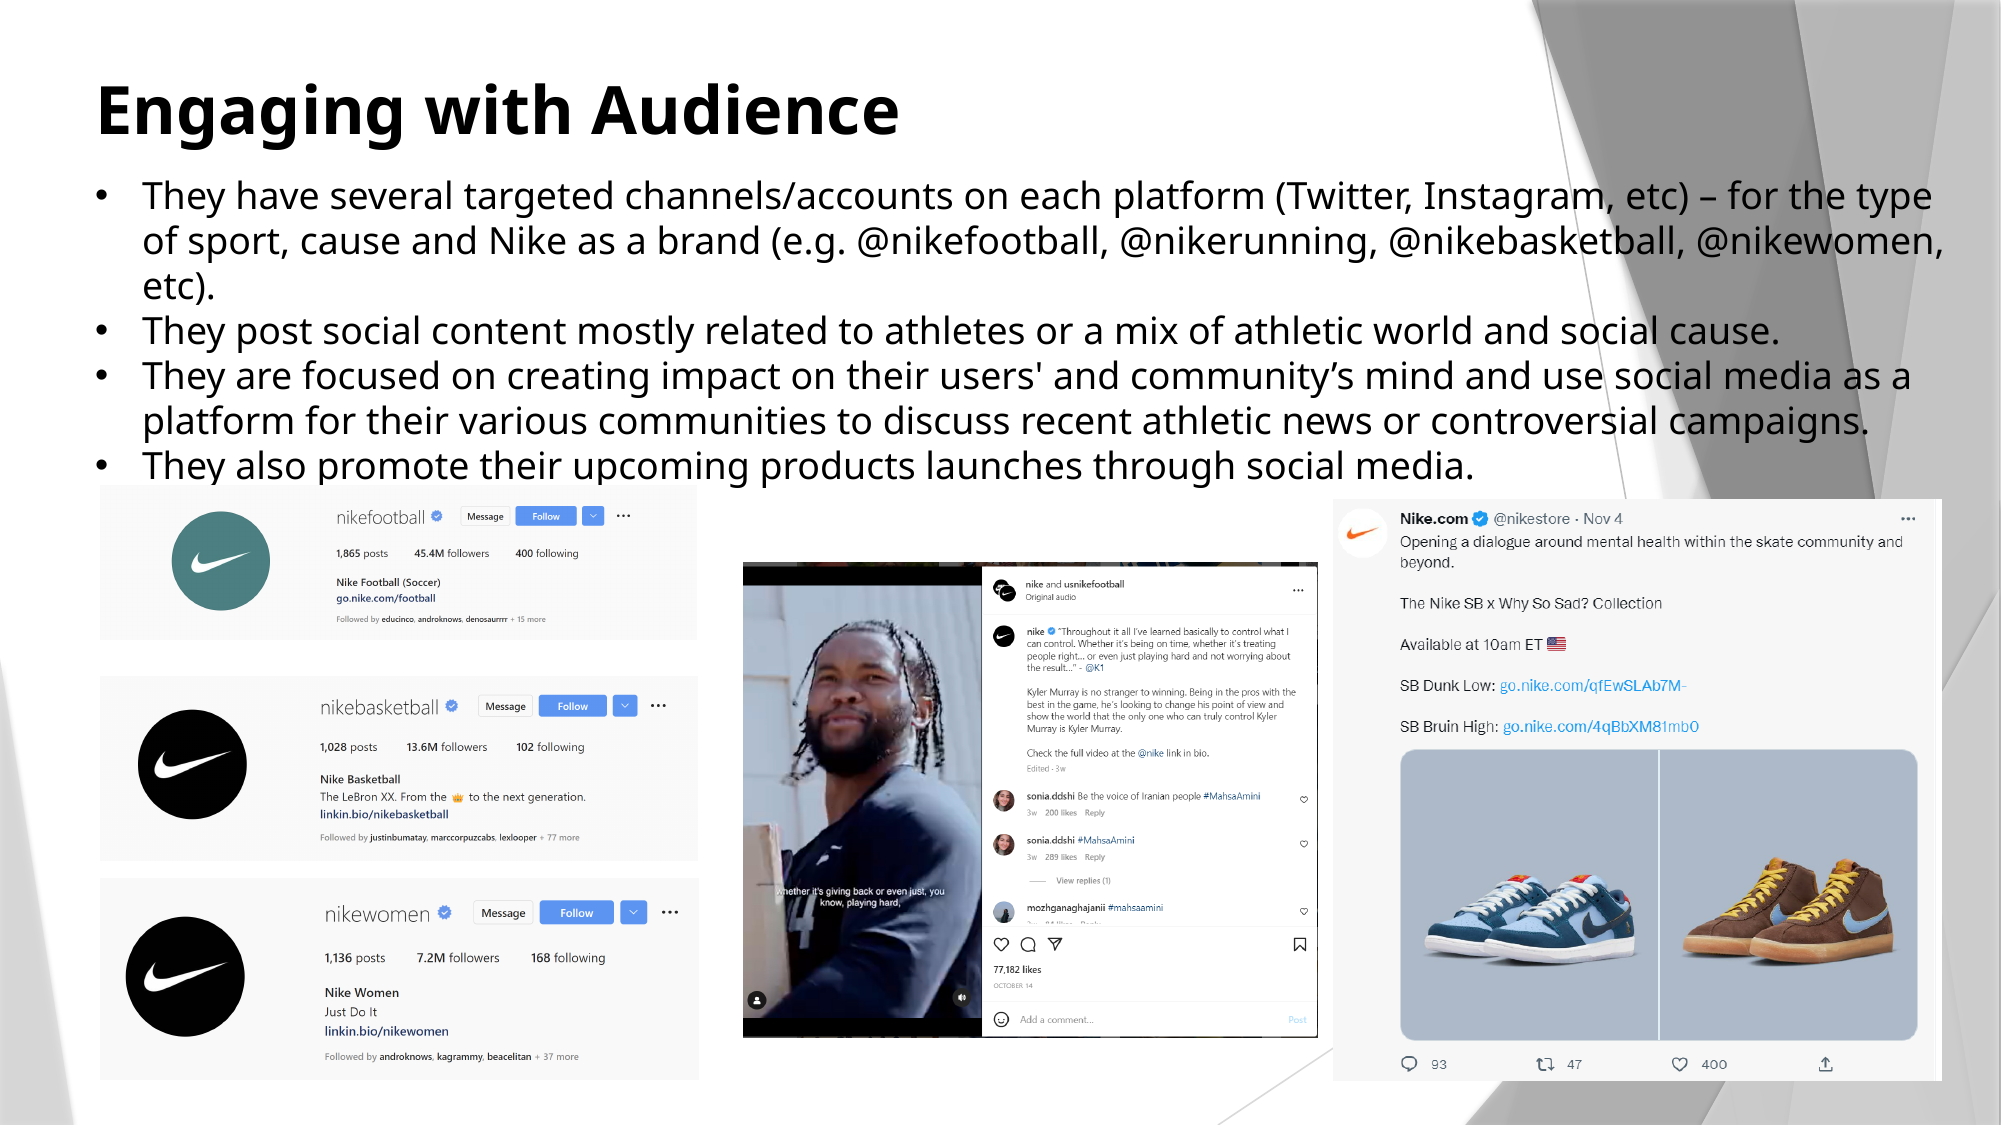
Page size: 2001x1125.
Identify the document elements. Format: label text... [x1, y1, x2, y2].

picture [99, 675, 698, 862]
picture [1333, 499, 1942, 1082]
text_box They have several targeted channels/accounts on each platform (Twitter, Instagram, etc) – for the type of sport, cause and Nike as a brand (e.g. @nikefootball, @nikerunning, @nikebasketball, @nikewomen, etc). They post social content mostly related to athletes or a mix of athletic world and social cause. They are focused on creating impact on their users' and community’s mind and use social media as a platform for their various communities to discuss recent athletic news or controversial campaigns. They also promote their upcoming products launches through social media. [80, 164, 1980, 540]
picture [99, 485, 697, 640]
picture [743, 562, 1318, 1039]
title Engaging with Audience [80, 59, 1806, 164]
picture [99, 878, 699, 1081]
